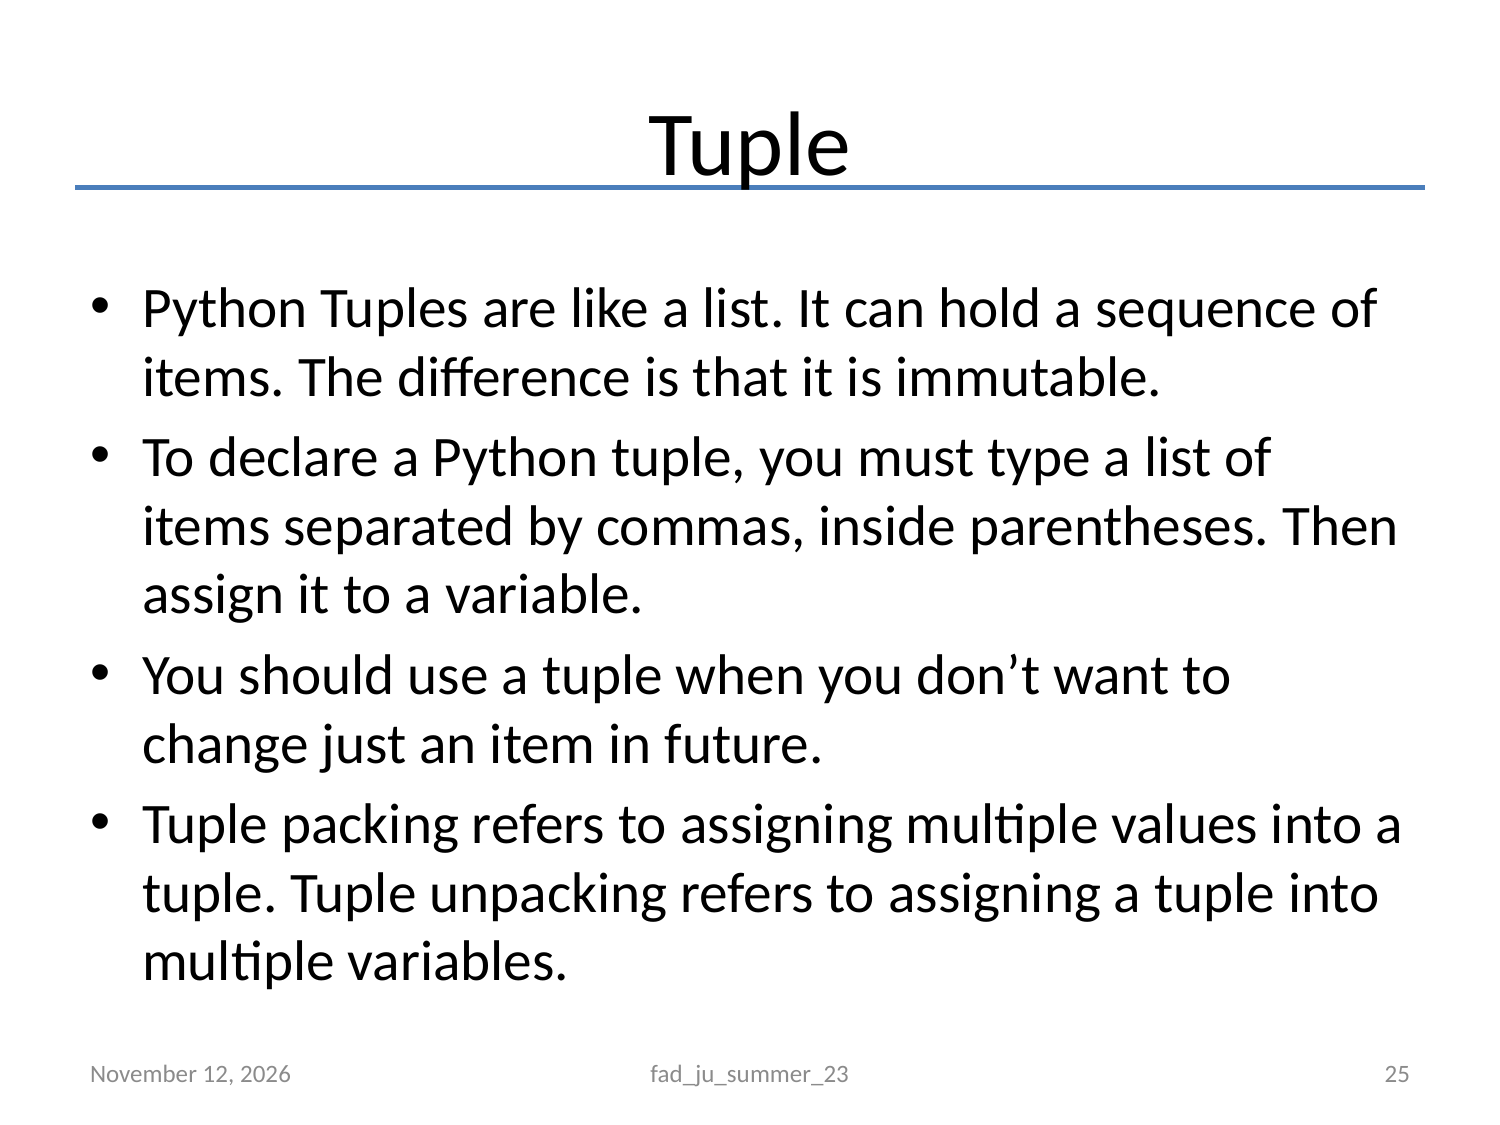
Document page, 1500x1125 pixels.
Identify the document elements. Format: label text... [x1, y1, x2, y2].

slide_number 25 [1074, 1042, 1425, 1103]
list Python Tuples are like a list. It can hold a sequence of items. The difference is that it is immutable. To declare a Python tuple, you must type a list of items separated by commas, inside parentheses. Then assign it to a variable. You should use a tuple when you don’t want to change just an item in future. Tuple packing refers to assigning multiple values into a tuple. Tuple unpacking refers to assigning a tuple into multiple variables. [75, 262, 1425, 1005]
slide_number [75, 1042, 425, 1103]
title Tuple [75, 45, 1425, 233]
footer fad_ju_summer_23 [512, 1042, 988, 1103]
